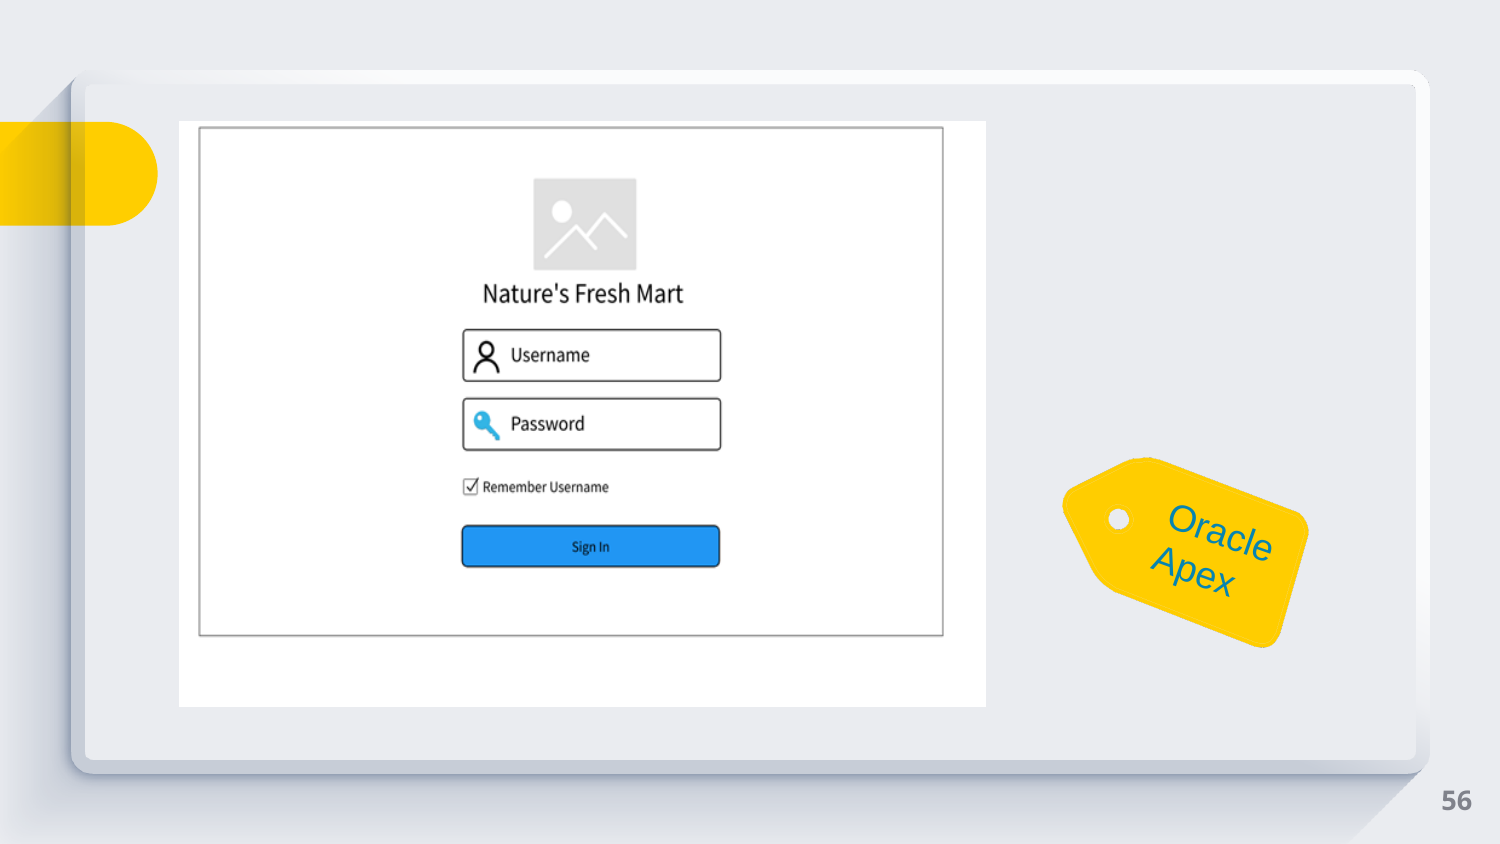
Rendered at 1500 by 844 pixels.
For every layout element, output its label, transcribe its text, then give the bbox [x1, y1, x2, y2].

picture [0, 0, 1500, 844]
text_box Oracle Apex [1313, 531, 1323, 561]
slide_number 56 [1414, 759, 1500, 844]
